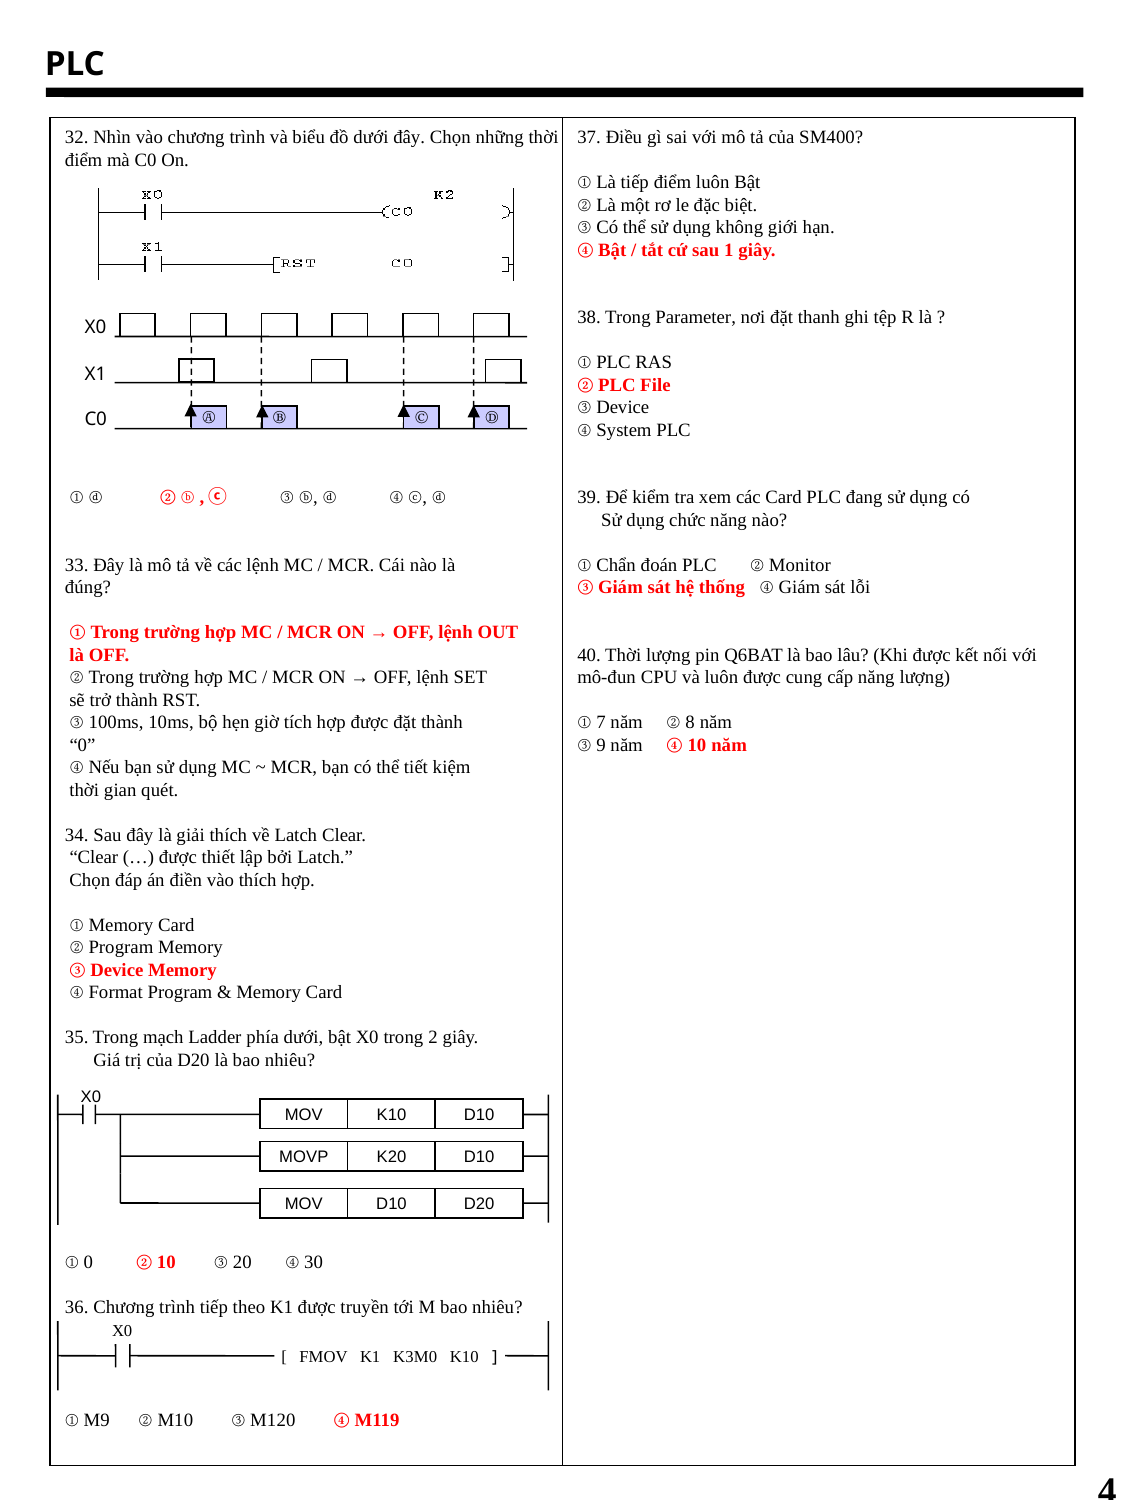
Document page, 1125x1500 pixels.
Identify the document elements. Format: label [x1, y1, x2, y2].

text_box [49, 117, 1075, 1466]
text_box [1083, 1458, 1118, 1500]
text_box [21, 34, 121, 90]
